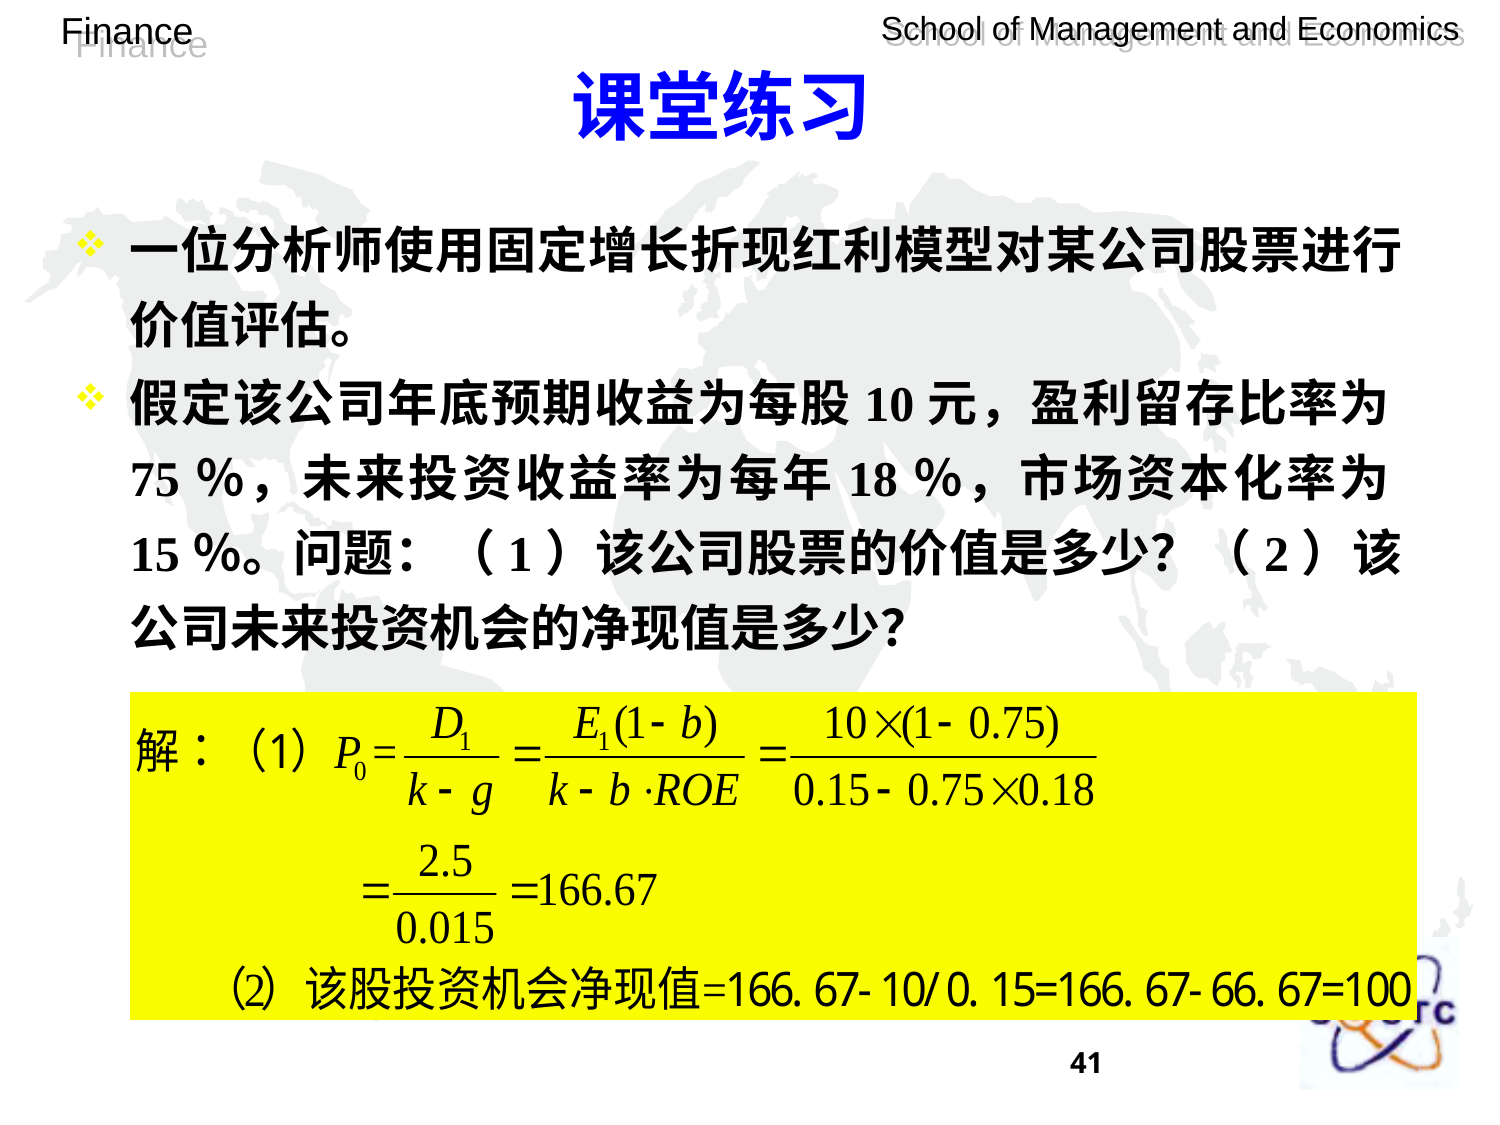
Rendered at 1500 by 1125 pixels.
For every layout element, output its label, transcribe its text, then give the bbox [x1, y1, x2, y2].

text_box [129, 692, 1418, 1021]
text_box 一位分析师使用固定增长折现红利模型对某公司股票进行价值评估。 假定该公司年底预期收益为每股10元，盈利留存比率为75％，未来投资收益率为每年18％，市场资本化率为15％。问题：（1）该公司股票的价值是多少？（2）该公司未来投资机会的净现值是多少？ [58, 196, 1418, 764]
text_box 课堂练习 [100, 50, 1343, 159]
picture [1299, 937, 1459, 1090]
